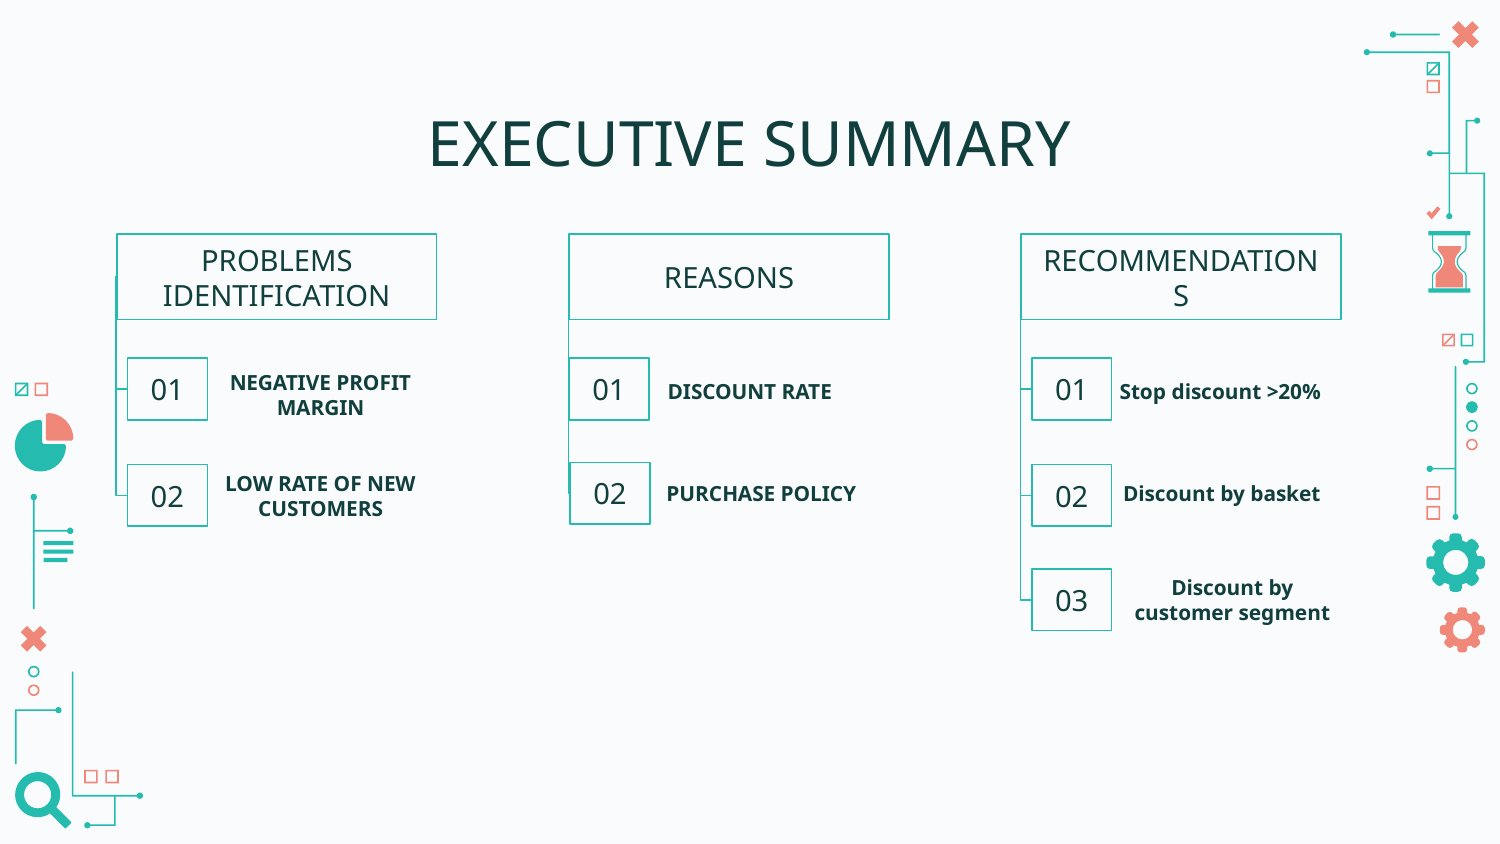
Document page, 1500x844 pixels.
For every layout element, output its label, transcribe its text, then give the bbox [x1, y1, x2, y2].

text_box DISCOUNT RATE [634, 360, 865, 422]
text_box RECOMMENDATIONS [1021, 234, 1341, 320]
text_box 01 [575, 358, 649, 420]
text_box Discount by customer segment [1111, 569, 1353, 631]
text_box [116, 276, 128, 496]
text_box PURCHASE POLICY [636, 462, 887, 525]
text_box REASONS [569, 234, 889, 320]
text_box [1020, 276, 1032, 601]
text_box PROBLEMS IDENTIFICATION [116, 234, 437, 320]
text_box NEGATIVE PROFIT MARGIN [205, 364, 436, 426]
text_box 01 [132, 358, 208, 420]
text_box Stop discount >20% [1099, 360, 1341, 422]
text_box 02 [127, 464, 208, 527]
text_box 03 [1031, 569, 1111, 631]
text_box 01 [1038, 358, 1112, 420]
title EXECUTIVE SUMMARY [116, 88, 1383, 186]
text_box Discount by basket [1101, 462, 1343, 525]
text_box 02 [1037, 464, 1112, 527]
text_box LOW RATE OF NEW CUSTOMERS [205, 448, 436, 543]
text_box 02 [570, 462, 636, 524]
